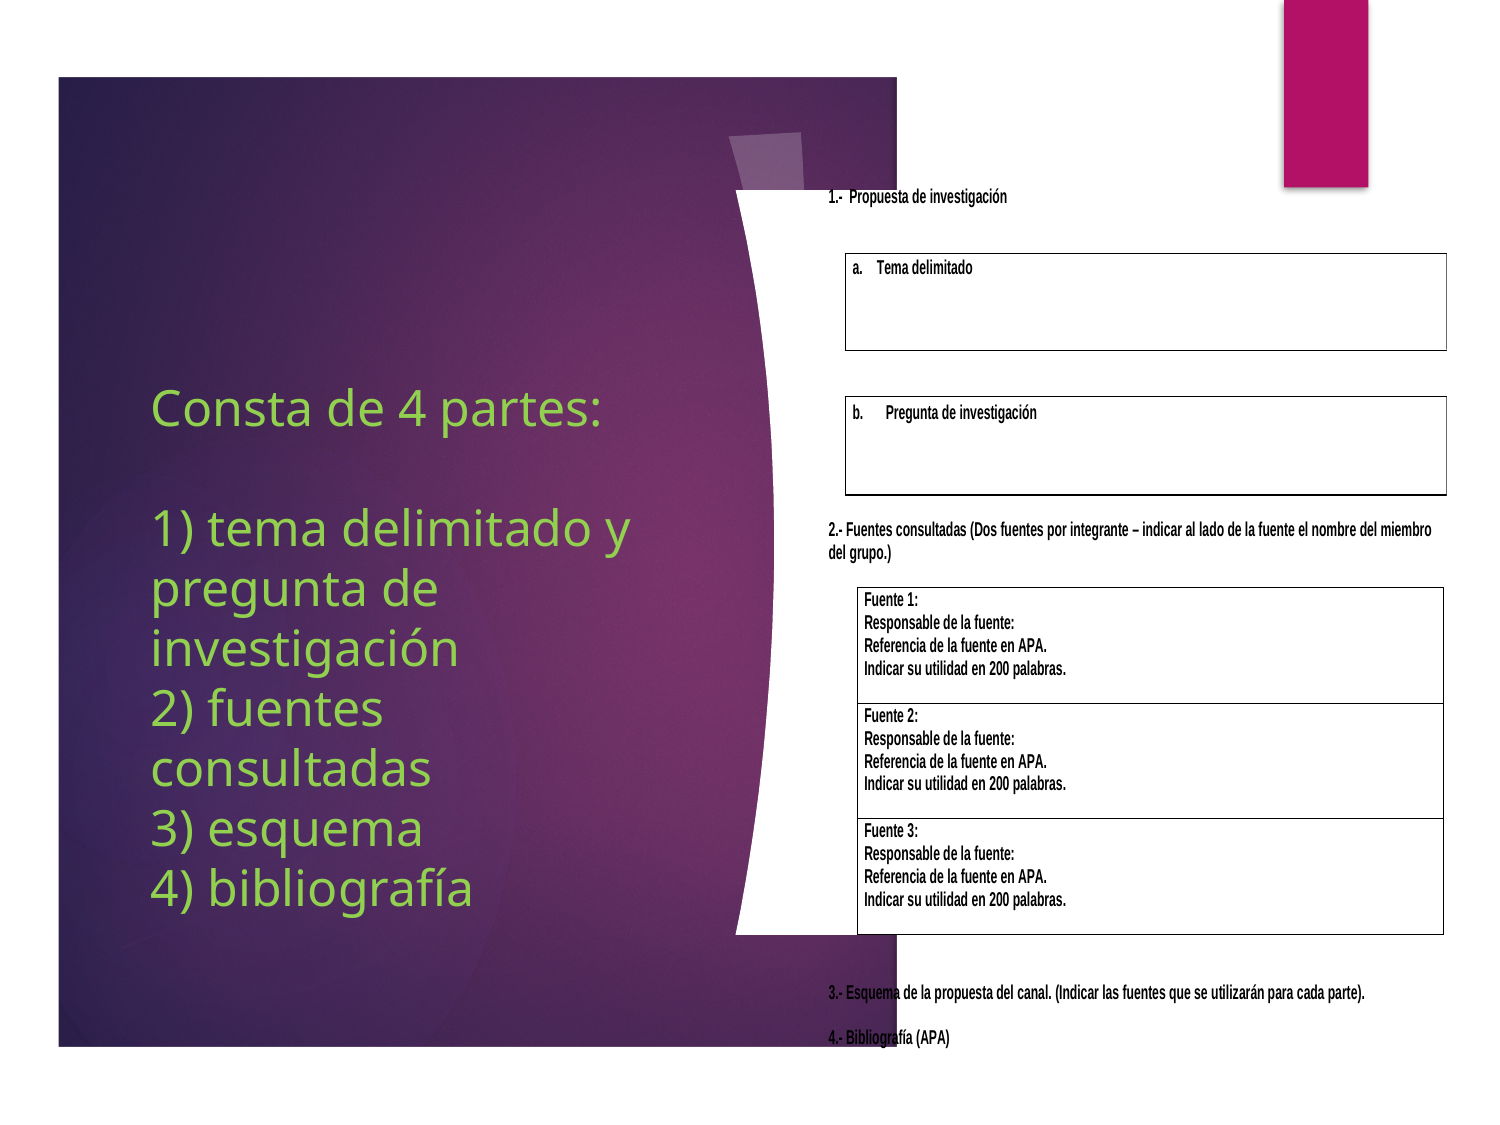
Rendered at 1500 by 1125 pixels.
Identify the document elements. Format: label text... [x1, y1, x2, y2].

title Consta de 4 partes: 1) tema delimitado y pregunta de investigación 2) fuentes consultadas 3) esquema 4) bibliografía [135, 361, 672, 932]
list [820, 184, 1448, 1095]
